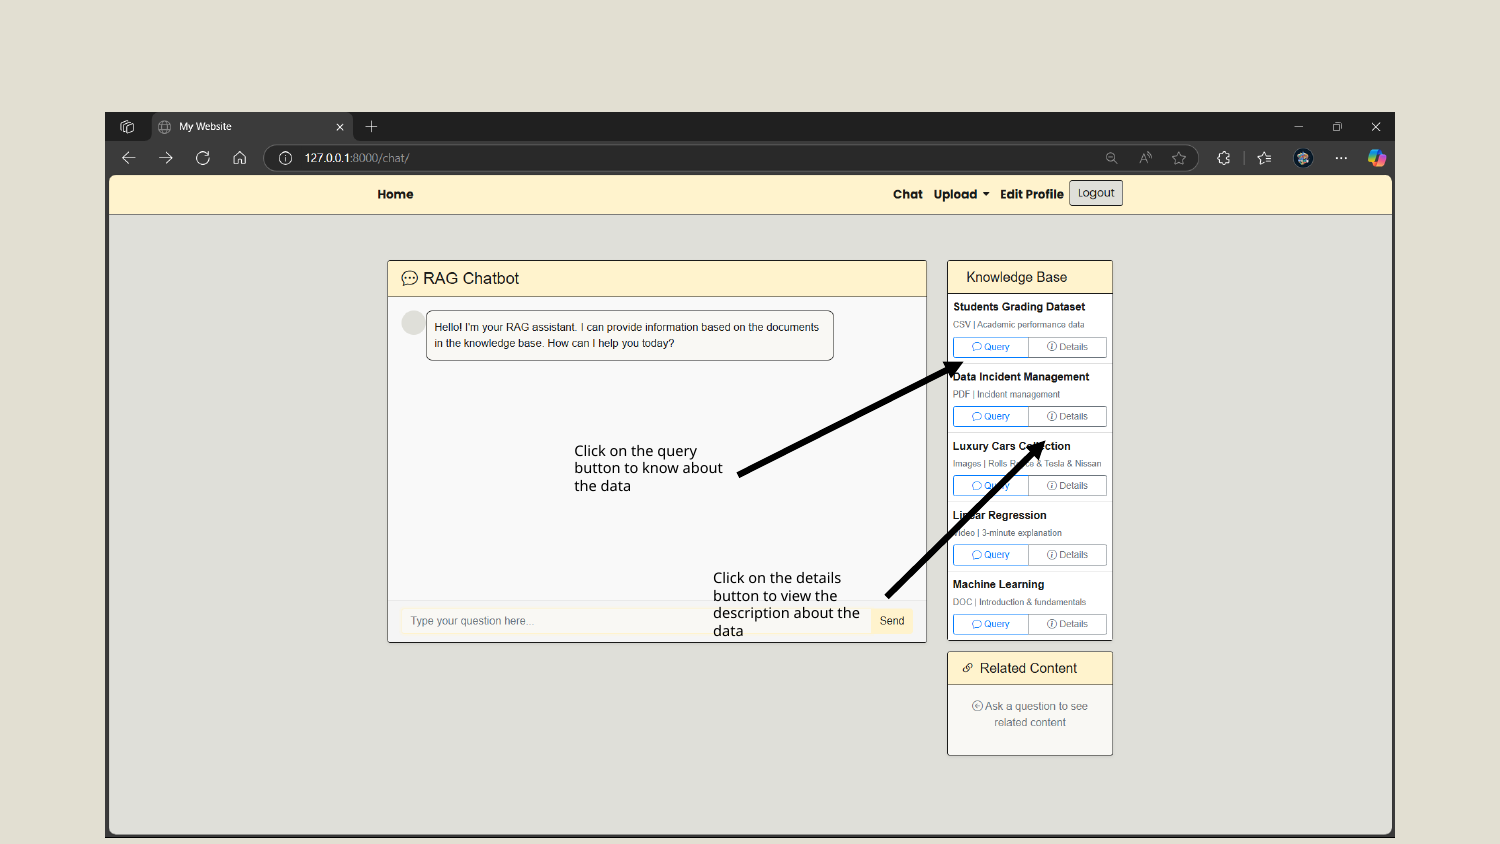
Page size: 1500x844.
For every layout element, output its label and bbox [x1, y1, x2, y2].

text_box [886, 440, 1046, 598]
picture [105, 112, 1395, 838]
text_box [737, 361, 964, 476]
